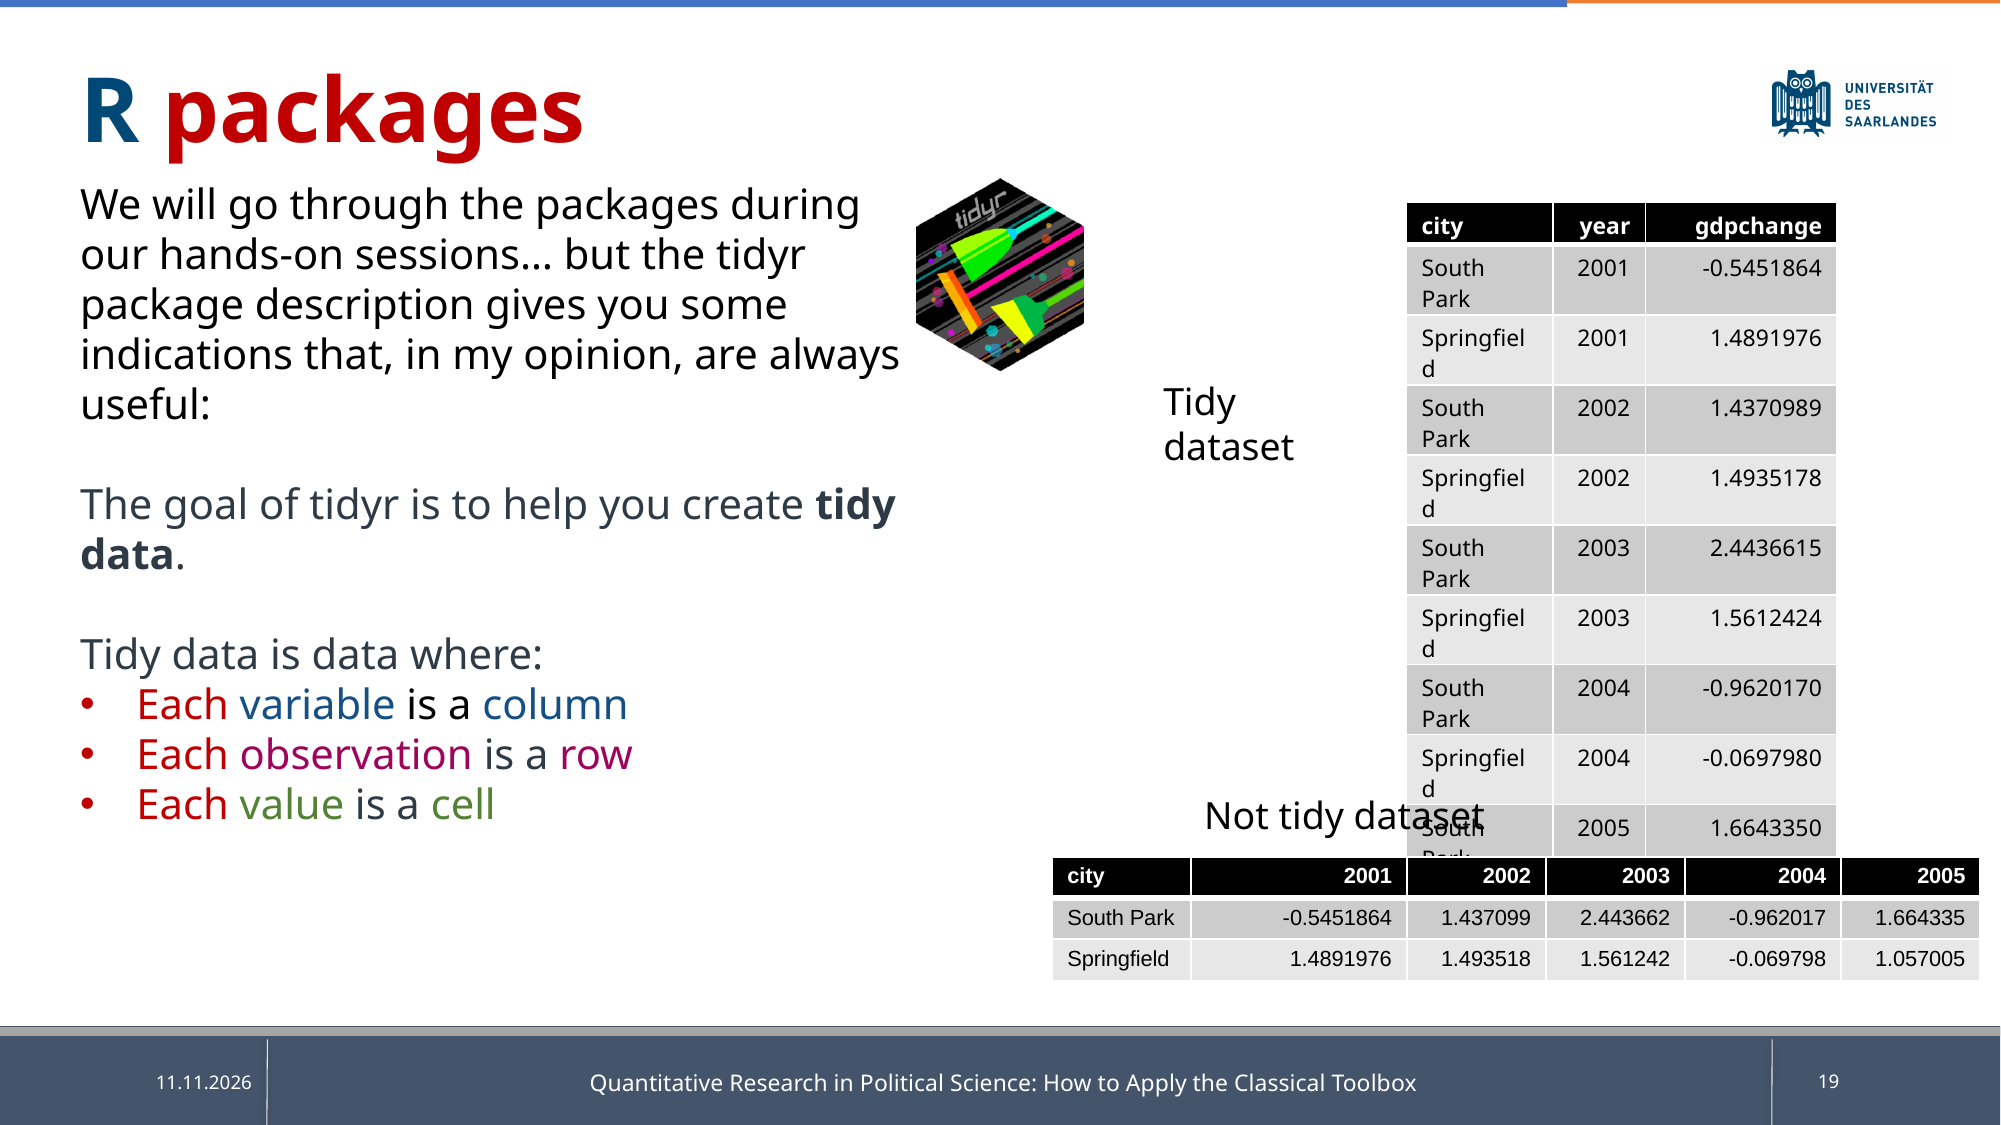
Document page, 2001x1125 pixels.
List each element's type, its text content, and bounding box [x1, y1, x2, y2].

table_cell 2002 [1554, 456, 1645, 524]
table_cell 1.5612424 [1646, 596, 1836, 664]
text_box We will go through the packages during our hands-on sessions… but the tidyr package description gives you some indications that, in my opinion, are always useful: The goal of tidyr is to help you create tidy data. Tidy data is data where: Each variable is a column Each observation is a row Each value is a cell [65, 170, 939, 876]
table_cell -0.5451864 [1192, 901, 1406, 938]
text_box Tidy dataset [1148, 370, 1383, 476]
table_cell -0.9620170 [1646, 665, 1836, 734]
table_cell 1.057005 [1842, 940, 1979, 980]
table_cell 1.4935178 [1646, 456, 1836, 524]
table_cell 1.4891976 [1192, 940, 1406, 980]
table_cell Springfield [1407, 316, 1552, 384]
table_cell South Park [1407, 386, 1552, 454]
table_cell South Park [1053, 901, 1190, 938]
table_cell -0.069798 [1686, 940, 1840, 980]
table_cell 1.561242 [1547, 940, 1684, 980]
table_cell 2005 [1554, 805, 1645, 856]
table_cell 2.4436615 [1646, 526, 1836, 594]
footer Quantitative Research in Political Science: How to Apply the Classical Toolbox [266, 1052, 1741, 1113]
table_header 2002 [1408, 858, 1545, 895]
table_header 2003 [1547, 858, 1684, 895]
table_cell 2001 [1554, 247, 1645, 314]
table_cell Springfield [1407, 735, 1552, 804]
table_cell 2004 [1554, 735, 1645, 804]
table_cell 2003 [1554, 526, 1645, 594]
picture [916, 177, 1084, 371]
text_box Not tidy dataset [1189, 784, 1520, 845]
table_cell 1.437099 [1408, 901, 1545, 938]
table_header year [1554, 203, 1645, 242]
table_cell 1.6643350 [1646, 805, 1836, 856]
table_cell 1.664335 [1842, 901, 1979, 938]
table_cell -0.5451864 [1646, 247, 1836, 314]
table_cell South Park [1407, 665, 1552, 734]
table_cell South Park [1407, 805, 1552, 856]
table_cell 1.4891976 [1646, 316, 1836, 384]
table_cell 1.493518 [1408, 940, 1545, 980]
table_header 2001 [1192, 858, 1406, 895]
table_cell 2003 [1554, 596, 1645, 664]
picture [1763, 63, 1945, 144]
table_cell Springfield [1053, 940, 1190, 980]
table_cell Springfield [1407, 456, 1552, 524]
table_cell 2002 [1554, 386, 1645, 454]
table_cell 1.4370989 [1646, 386, 1836, 454]
table_header city [1053, 858, 1190, 895]
table_header city [1407, 203, 1552, 242]
table_cell 2.443662 [1547, 901, 1684, 938]
table_cell South Park [1407, 526, 1552, 594]
slide_number 19 [1803, 1052, 2000, 1113]
table_cell -0.962017 [1686, 901, 1840, 938]
table_cell 2004 [1554, 665, 1645, 734]
table_header 2004 [1686, 858, 1840, 895]
table_cell South Park [1407, 247, 1552, 314]
table_cell -0.0697980 [1646, 735, 1836, 804]
text_box R packages [65, 57, 1520, 170]
table_header gdpchange [1646, 203, 1836, 242]
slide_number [65, 1053, 267, 1113]
table_cell Springfield [1407, 596, 1552, 664]
table_header 2005 [1842, 858, 1979, 895]
table_cell 2001 [1554, 316, 1645, 384]
